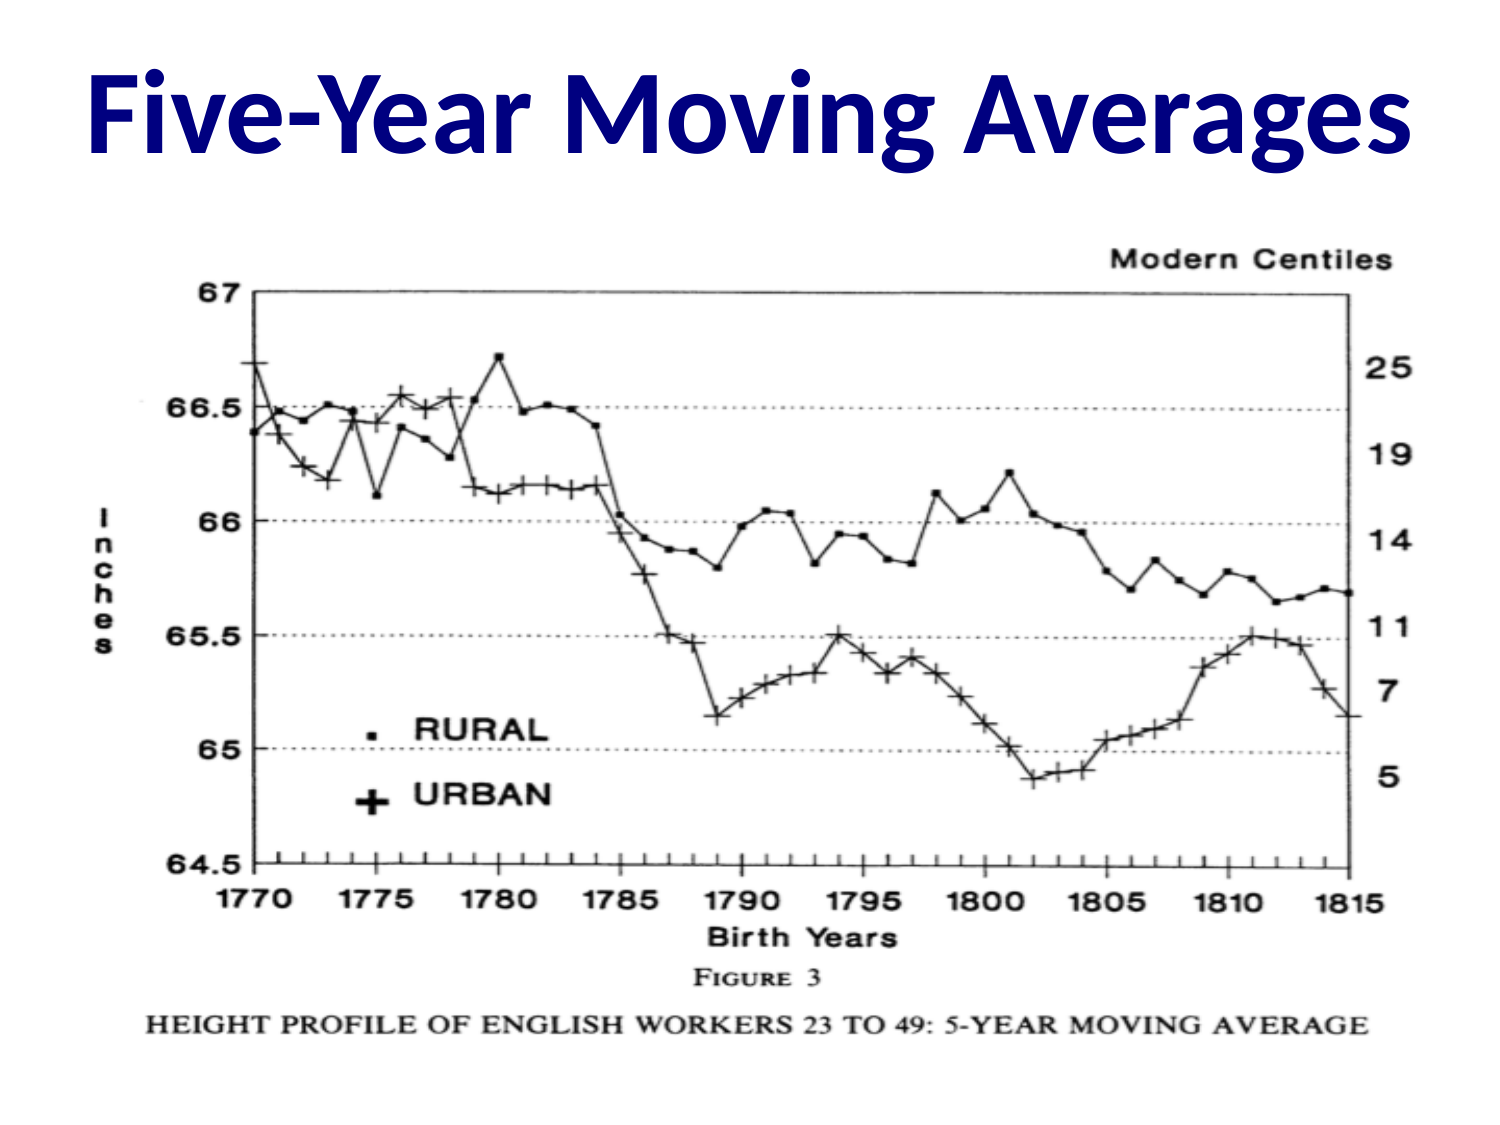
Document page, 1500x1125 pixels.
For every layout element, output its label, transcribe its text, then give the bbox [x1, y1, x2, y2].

title Five-Year Moving Averages [74, 0, 1426, 247]
picture [74, 247, 1426, 1051]
